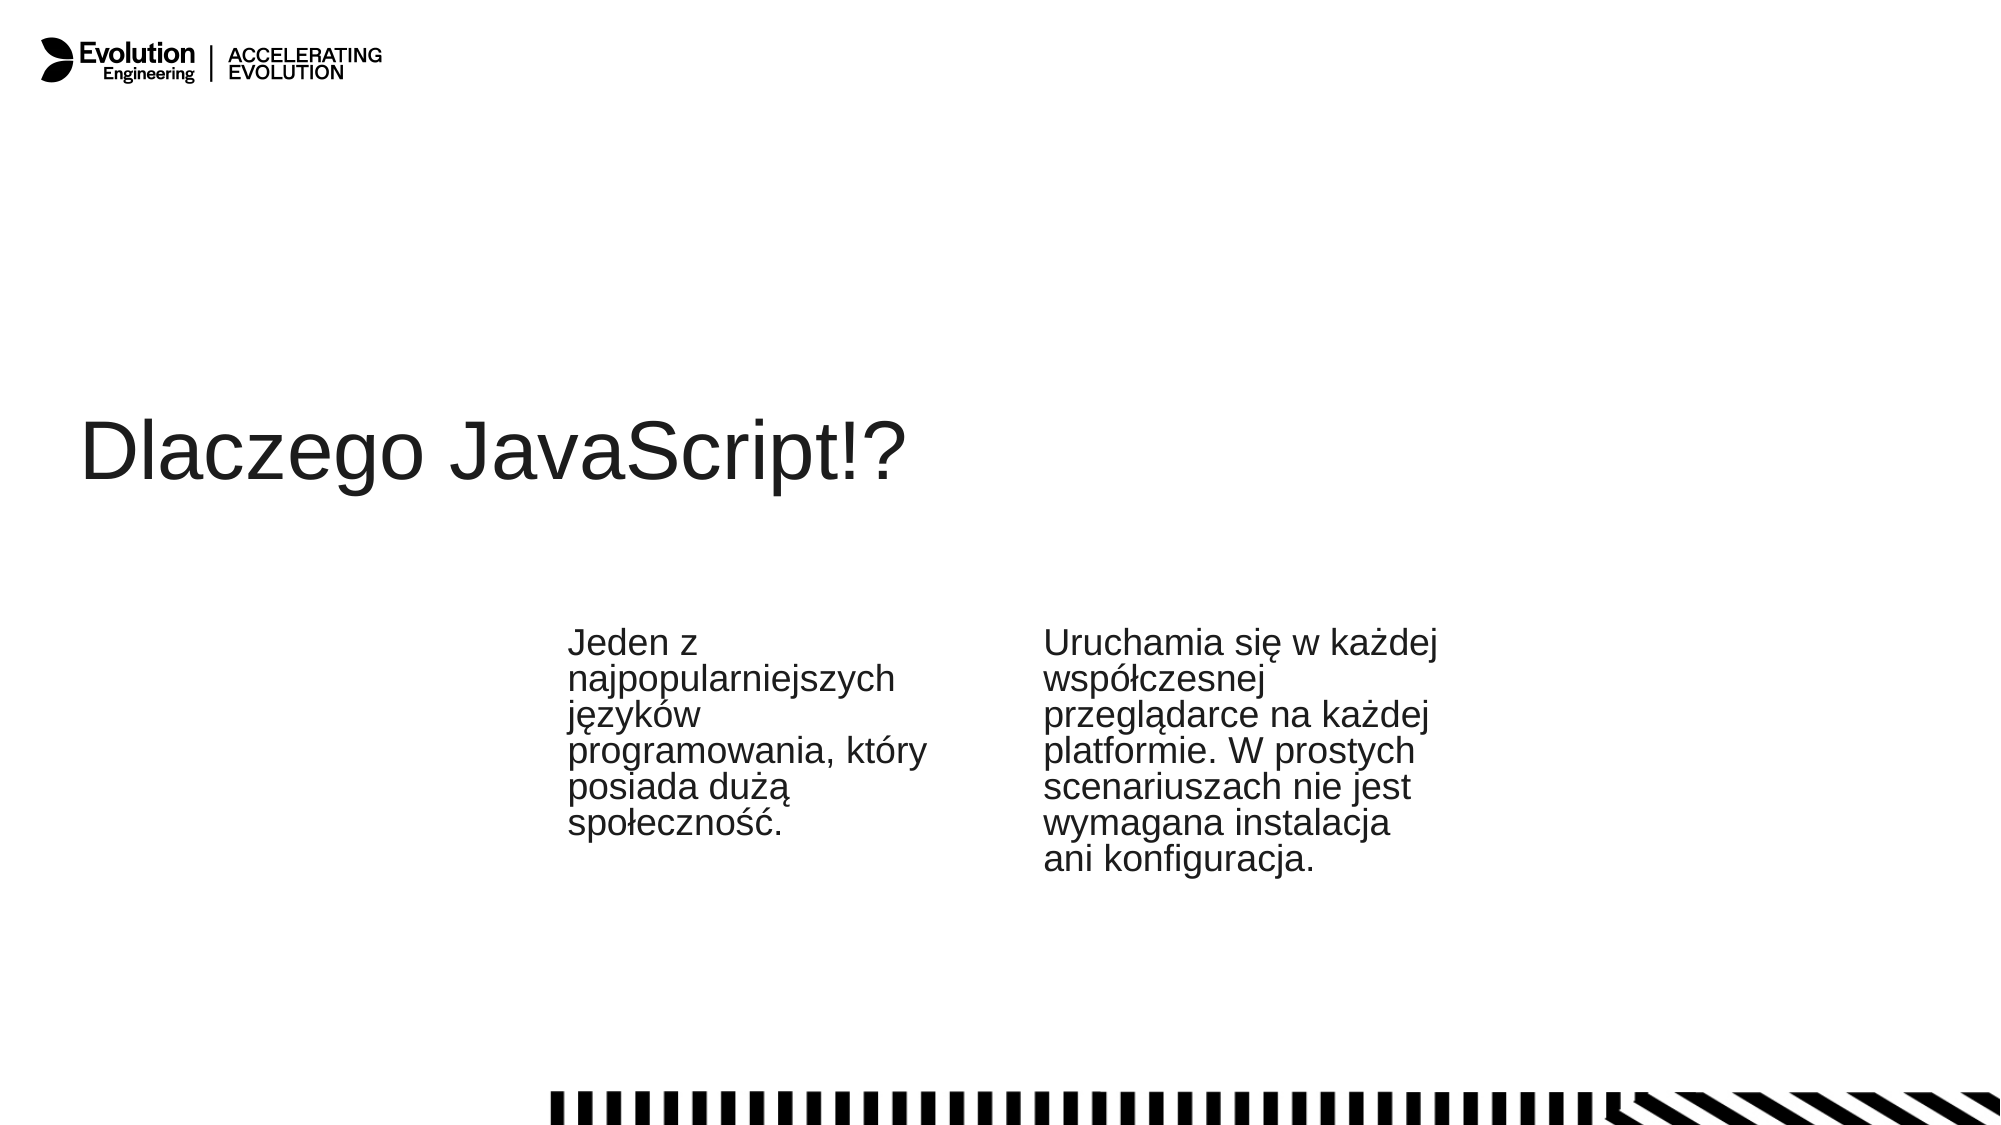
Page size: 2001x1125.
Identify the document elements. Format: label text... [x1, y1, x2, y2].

list Jeden z najpopularniejszych języków programowania, który posiada dużą społeczność. [552, 619, 982, 876]
list Dlaczego JavaScript!? [64, 400, 963, 588]
list Uruchamia się w każdej współczesnej przeglądarce na każdej platformie. W prostych scenariuszach nie jest wymagana instalacja ani konfiguracja. [1028, 619, 1458, 876]
picture [0, 1090, 2000, 1125]
picture [26, 29, 396, 92]
